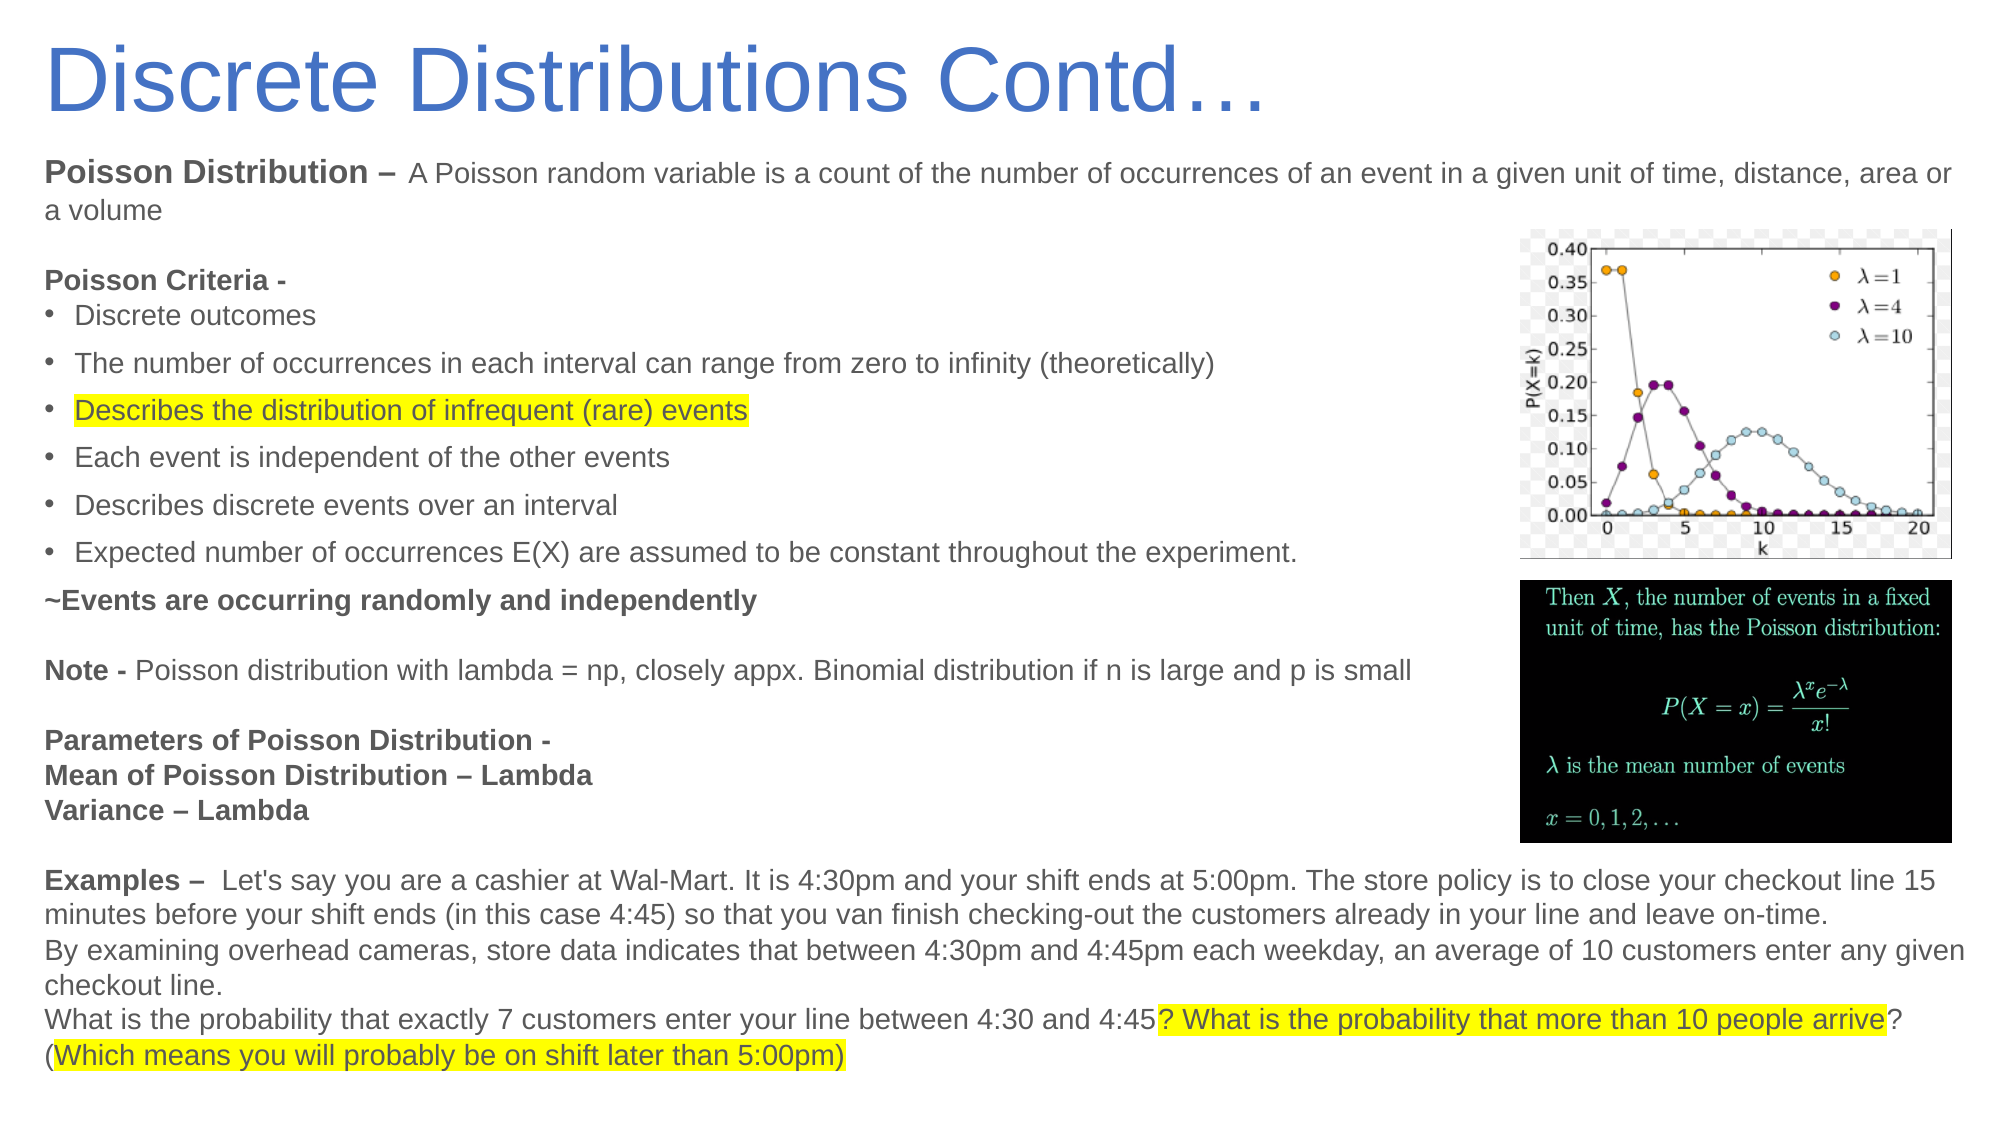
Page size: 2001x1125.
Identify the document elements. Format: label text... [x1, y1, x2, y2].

title Discrete Distributions Contd… [29, 32, 1755, 130]
picture [1520, 580, 1952, 843]
picture [1520, 229, 1952, 559]
text_box Poisson Distribution – A Poisson random variable is a count of the number of occurrences of an event in a given unit of time, distance, area or a volume Poisson Criteria - Discrete outcomes The number of occurrences in each interval can range from zero to infinity (theoretically) Describes the distribution of infrequent (rare) events Each event is independent of the other events Describes discrete events over an interval Expected number of occurrences E(X) are assumed to be constant throughout the experiment. ~Events are occurring randomly and independently Note - Poisson distribution with lambda = np, closely appx. Binomial distribution if n is large and p is small Parameters of Poisson Distribution - Mean of Poisson Distribution – Lambda Variance – Lambda Examples – Let's say you are a cashier at Wal-Mart. It is 4:30pm and your shift ends at 5:00pm. The store policy is to close your checkout line 15 minutes before your shift ends (in this case 4:45) so that you van finish checking-out the customers already in your line and leave on-time. By examining overhead cameras, store data indicates that between 4:30pm and 4:45pm each weekday, an average of 10 customers enter any given checkout line. What is the probability that exactly 7 customers enter your line between 4:30 and 4:45? What is the probability that more than 10 people arrive? (Which means you will probably be on shift later than 5:00pm) [29, 134, 1985, 1079]
